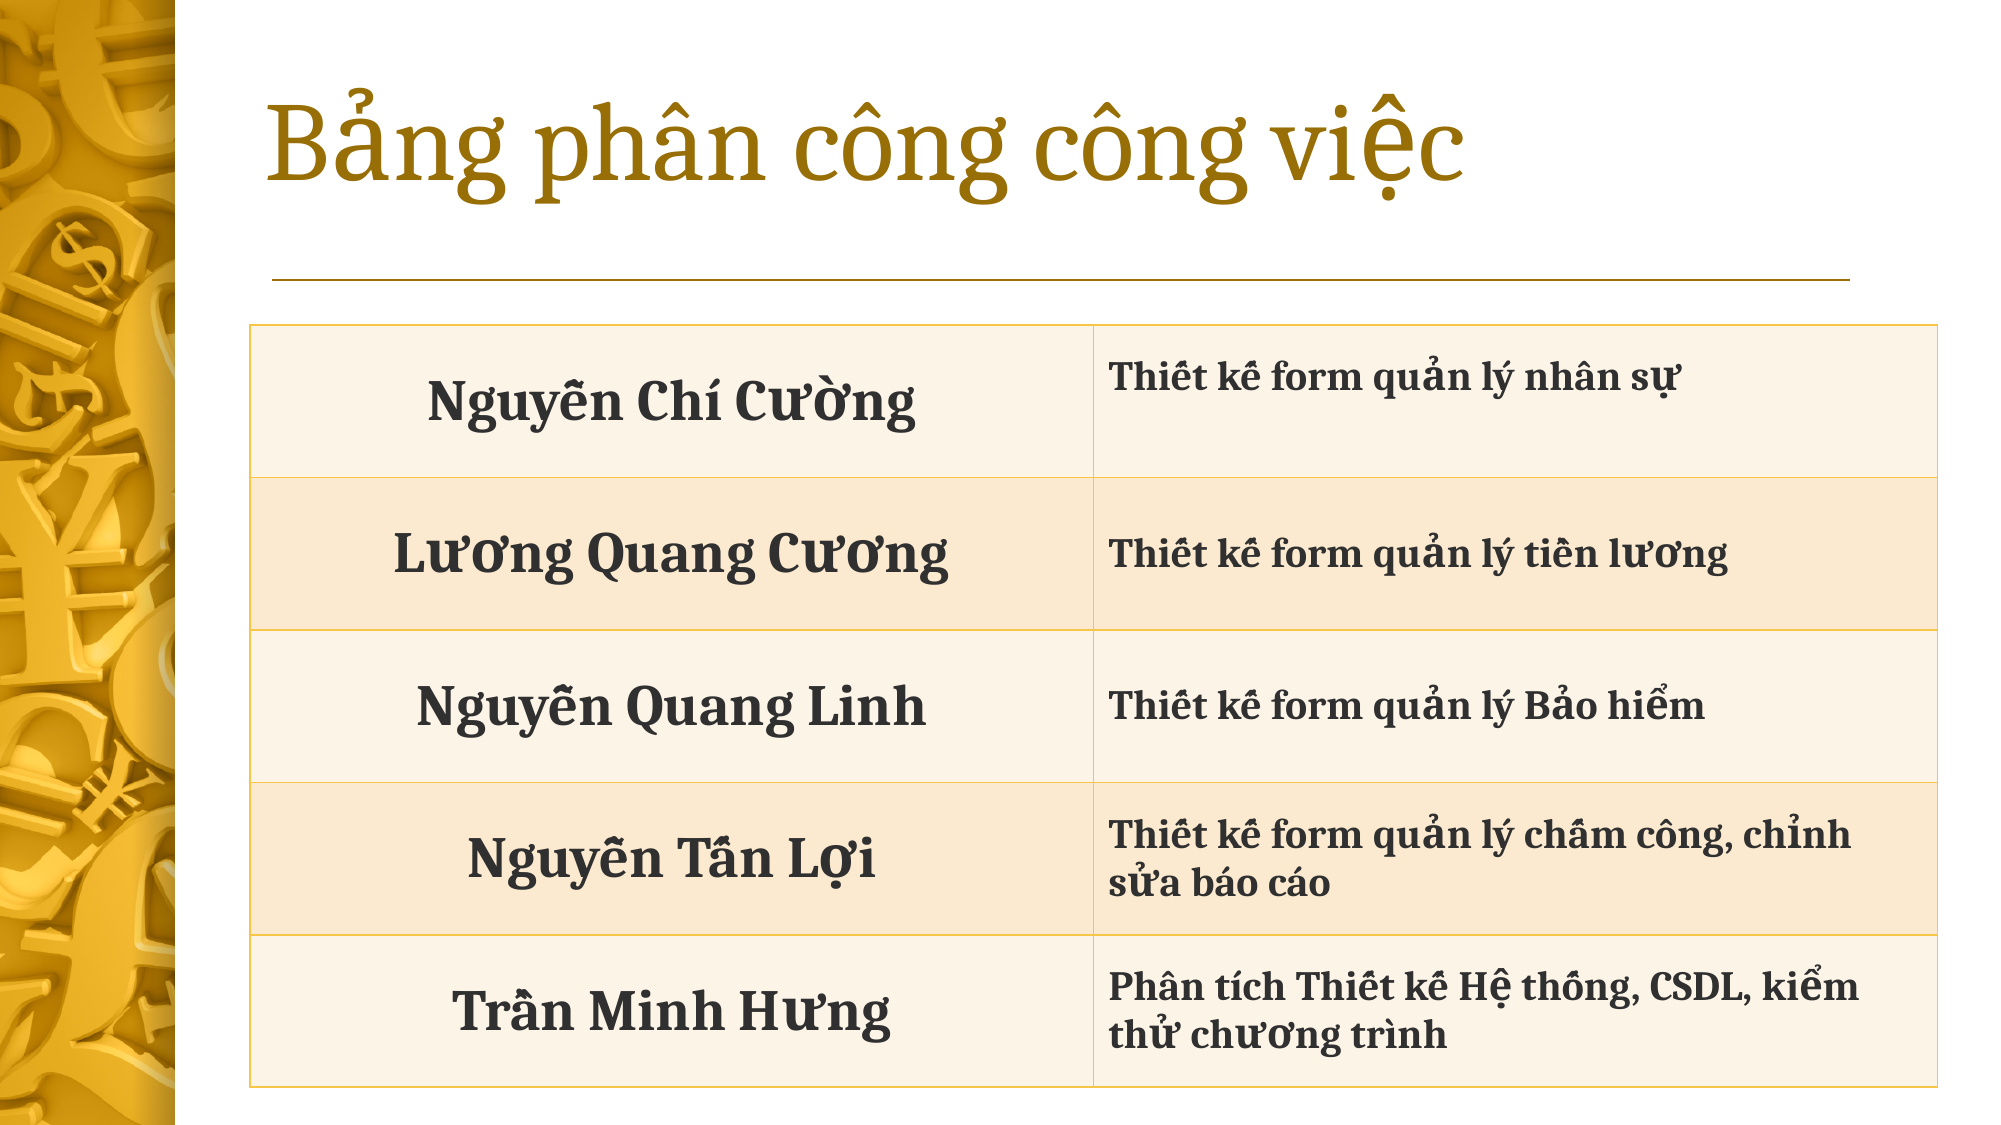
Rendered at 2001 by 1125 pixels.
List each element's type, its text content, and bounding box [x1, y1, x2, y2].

table_cell Thiết kế form quản lý chấm công, chỉnh sửa báo cáo [1094, 783, 1937, 934]
table_cell Nguyễn Quang Linh [251, 631, 1093, 782]
table_cell Thiết kế form quản lý Bảo hiểm [1094, 631, 1937, 782]
table_cell Phân tích Thiết kế Hệ thống, CSDL, kiểm thử chương trình [1094, 936, 1937, 1086]
table_cell Lương Quang Cương [251, 478, 1093, 629]
picture [0, 0, 175, 1125]
table_cell Thiết kế form quản lý tiền lương [1094, 478, 1937, 629]
table_header Thiết kế form quản lý nhân sự [1094, 326, 1937, 477]
title Bảng phân công công việc [249, 12, 1863, 213]
table_cell Trần Minh Hưng [251, 936, 1093, 1086]
table_header Nguyễn Chí Cường [251, 326, 1093, 477]
table_cell Nguyễn Tấn Lợi [251, 783, 1093, 934]
